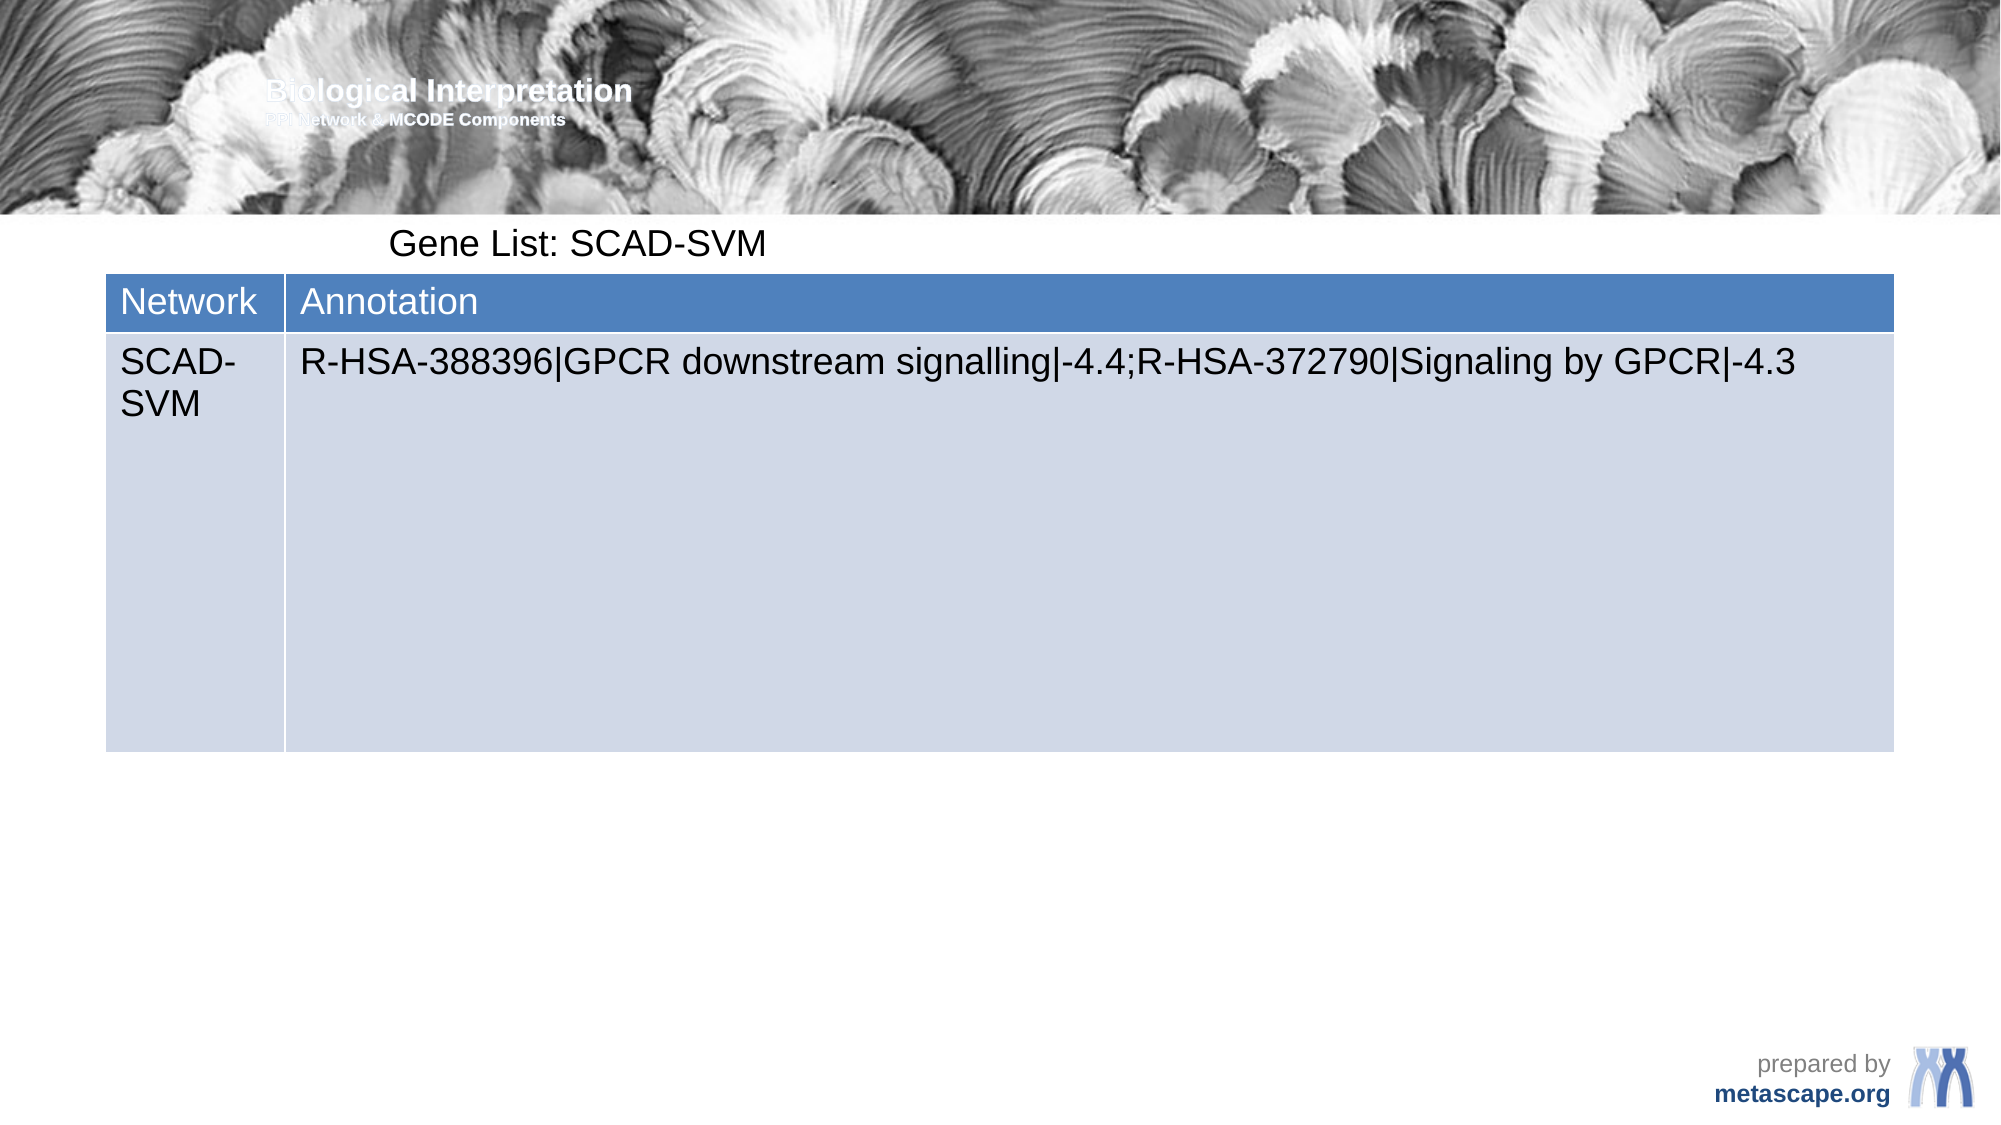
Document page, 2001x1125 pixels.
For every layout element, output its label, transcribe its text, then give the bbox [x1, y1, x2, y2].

text_box Gene List: SCAD-SVM [373, 211, 1647, 272]
table_cell R-HSA-388396|GPCR downstream signalling|-4.4;R-HSA-372790|Signaling by GPCR|-4.3 [286, 334, 1894, 752]
table_header Annotation [286, 274, 1894, 332]
table_header Network [106, 274, 284, 332]
picture [0, 0, 2001, 1125]
title Biological Interpretation PPI Network & MCODE Components [249, 61, 1600, 137]
table_cell SCAD-SVM [106, 334, 284, 752]
